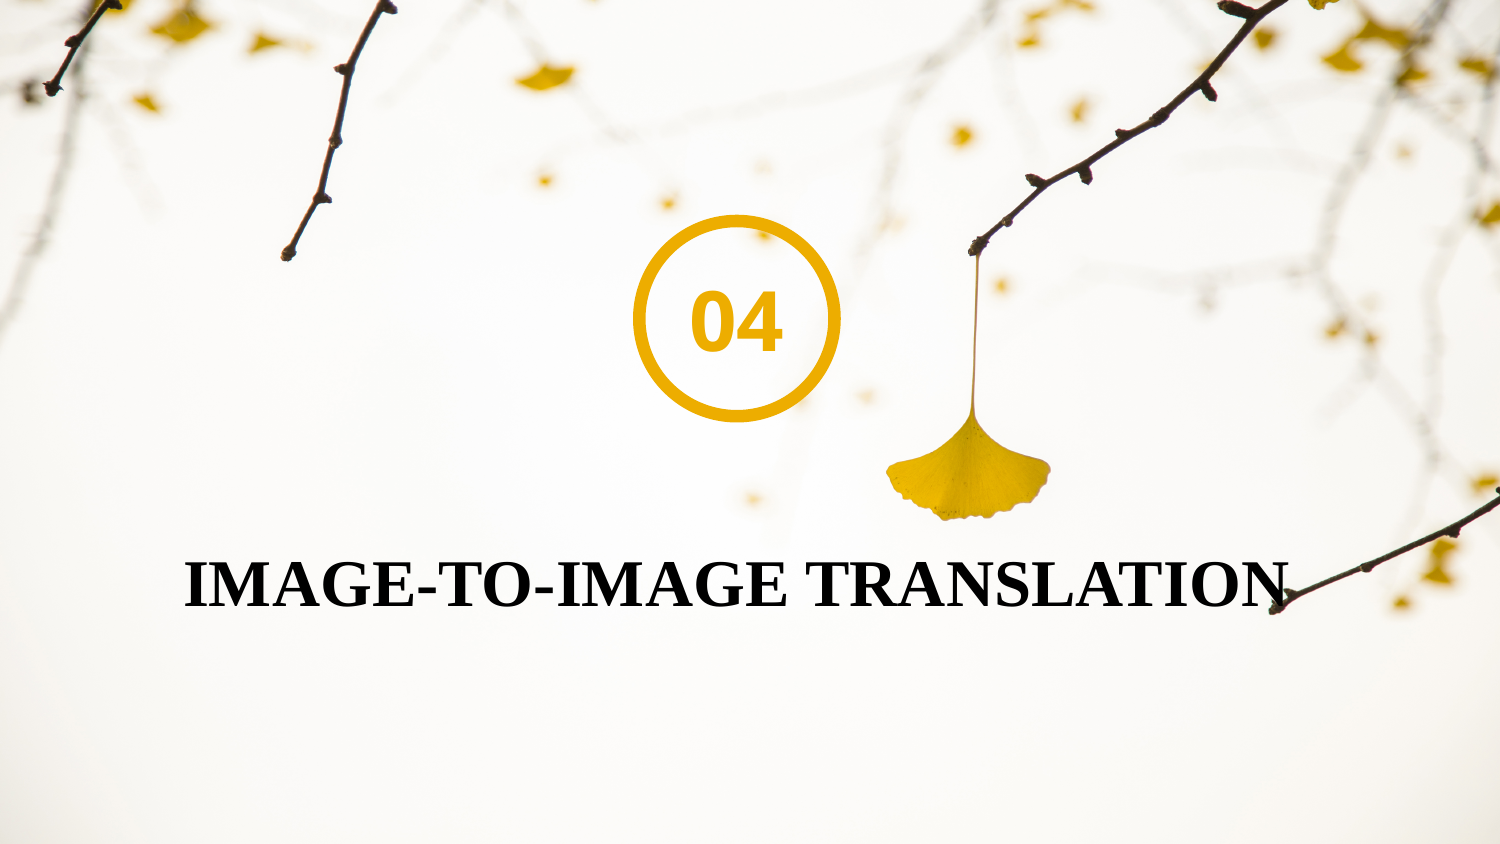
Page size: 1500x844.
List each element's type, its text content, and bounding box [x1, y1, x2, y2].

text_box IMAGE-TO-IMAGE TRANSLATION [168, 492, 1306, 628]
text_box 04 [637, 218, 837, 419]
picture [0, 0, 1500, 844]
